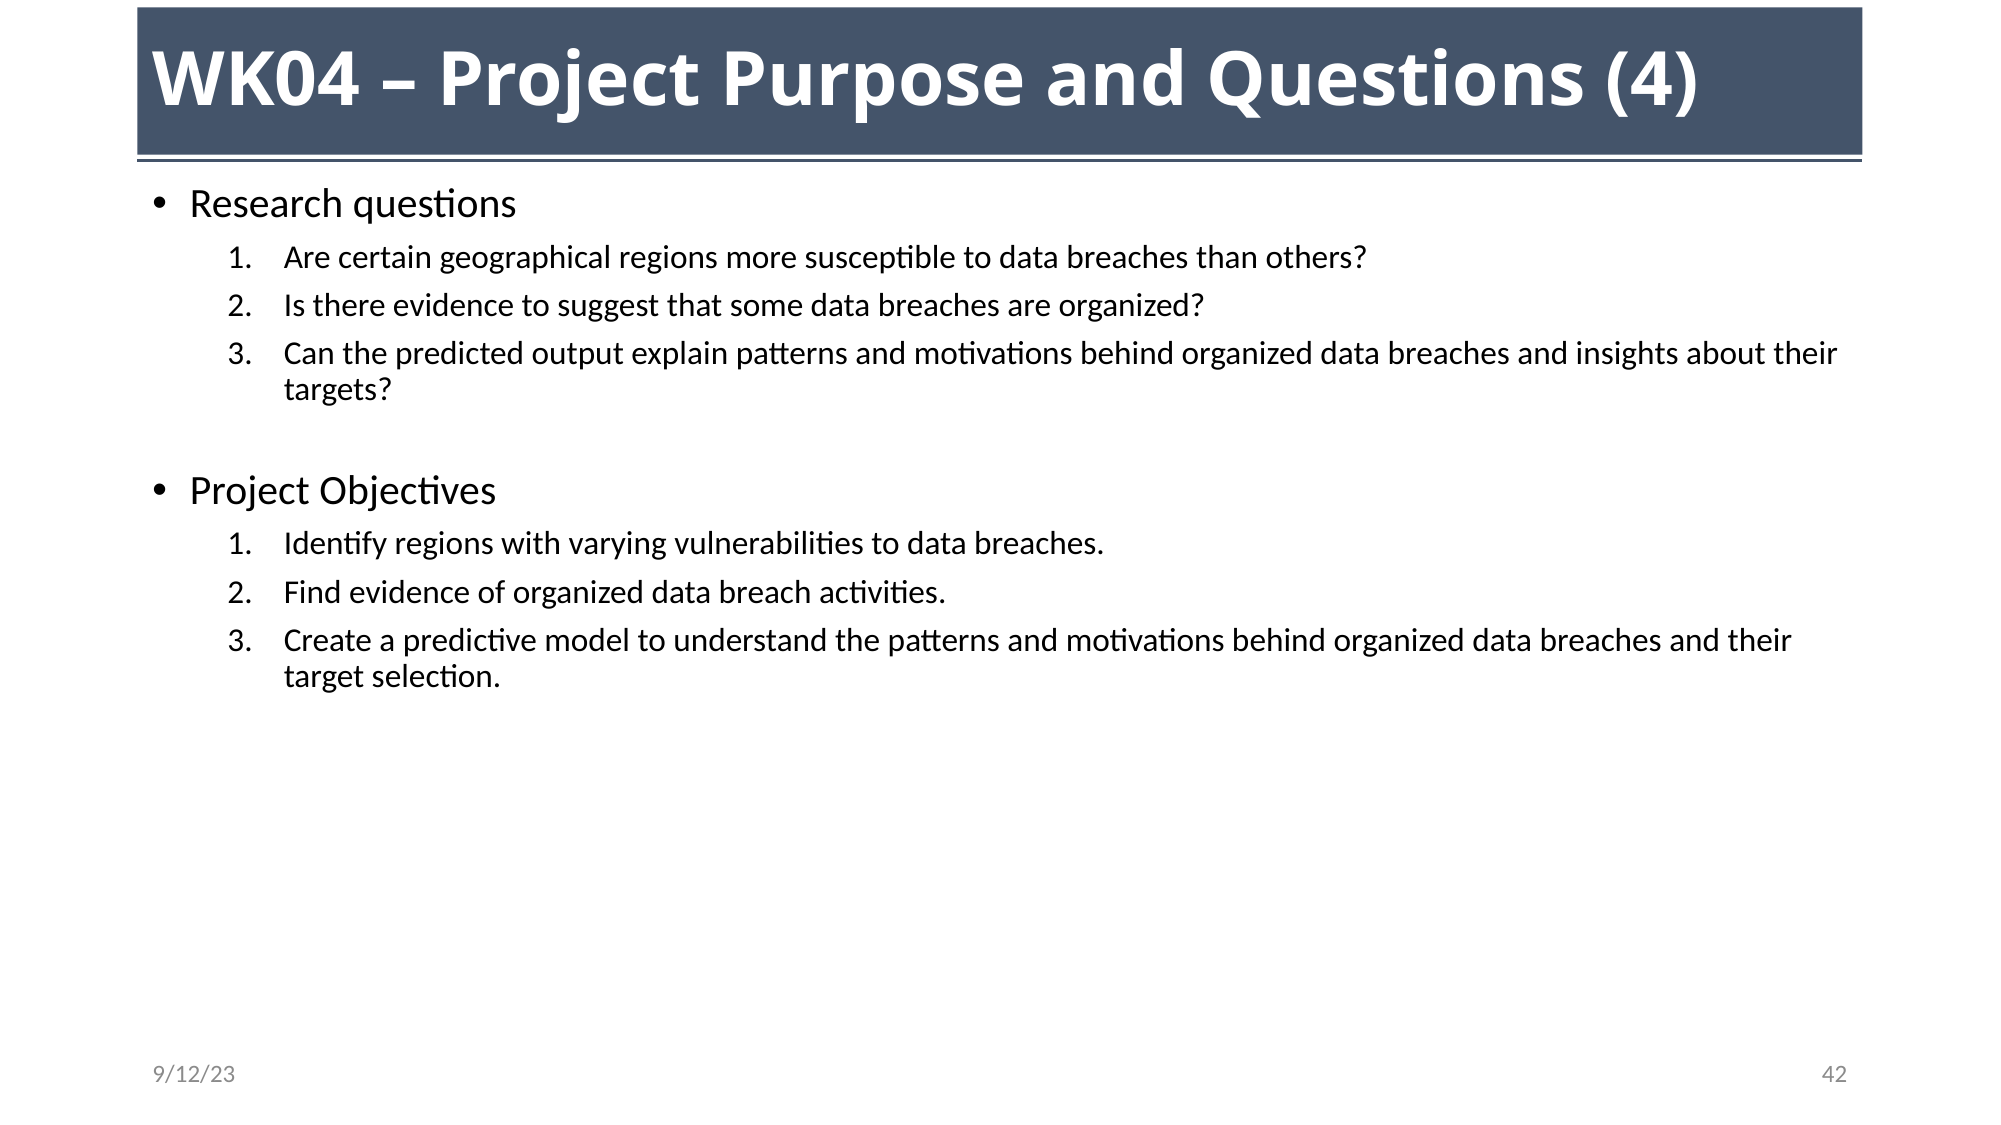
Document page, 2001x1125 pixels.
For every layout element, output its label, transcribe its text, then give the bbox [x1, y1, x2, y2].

slide_number 42 [1412, 1042, 1863, 1103]
list Research questions Are certain geographical regions more susceptible to data breaches than others? Is there evidence to suggest that some data breaches are organized? Can the predicted output explain patterns and motivations behind organized data breaches and insights about their targets? Project Objectives Identify regions with varying vulnerabilities to data breaches. Find evidence of organized data breach activities. Create a predictive model to understand the patterns and motivations behind organized data breaches and their target selection. [137, 174, 1863, 1014]
title WK04 – Project Purpose and Questions (4) [137, 7, 1863, 155]
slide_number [137, 1042, 588, 1103]
